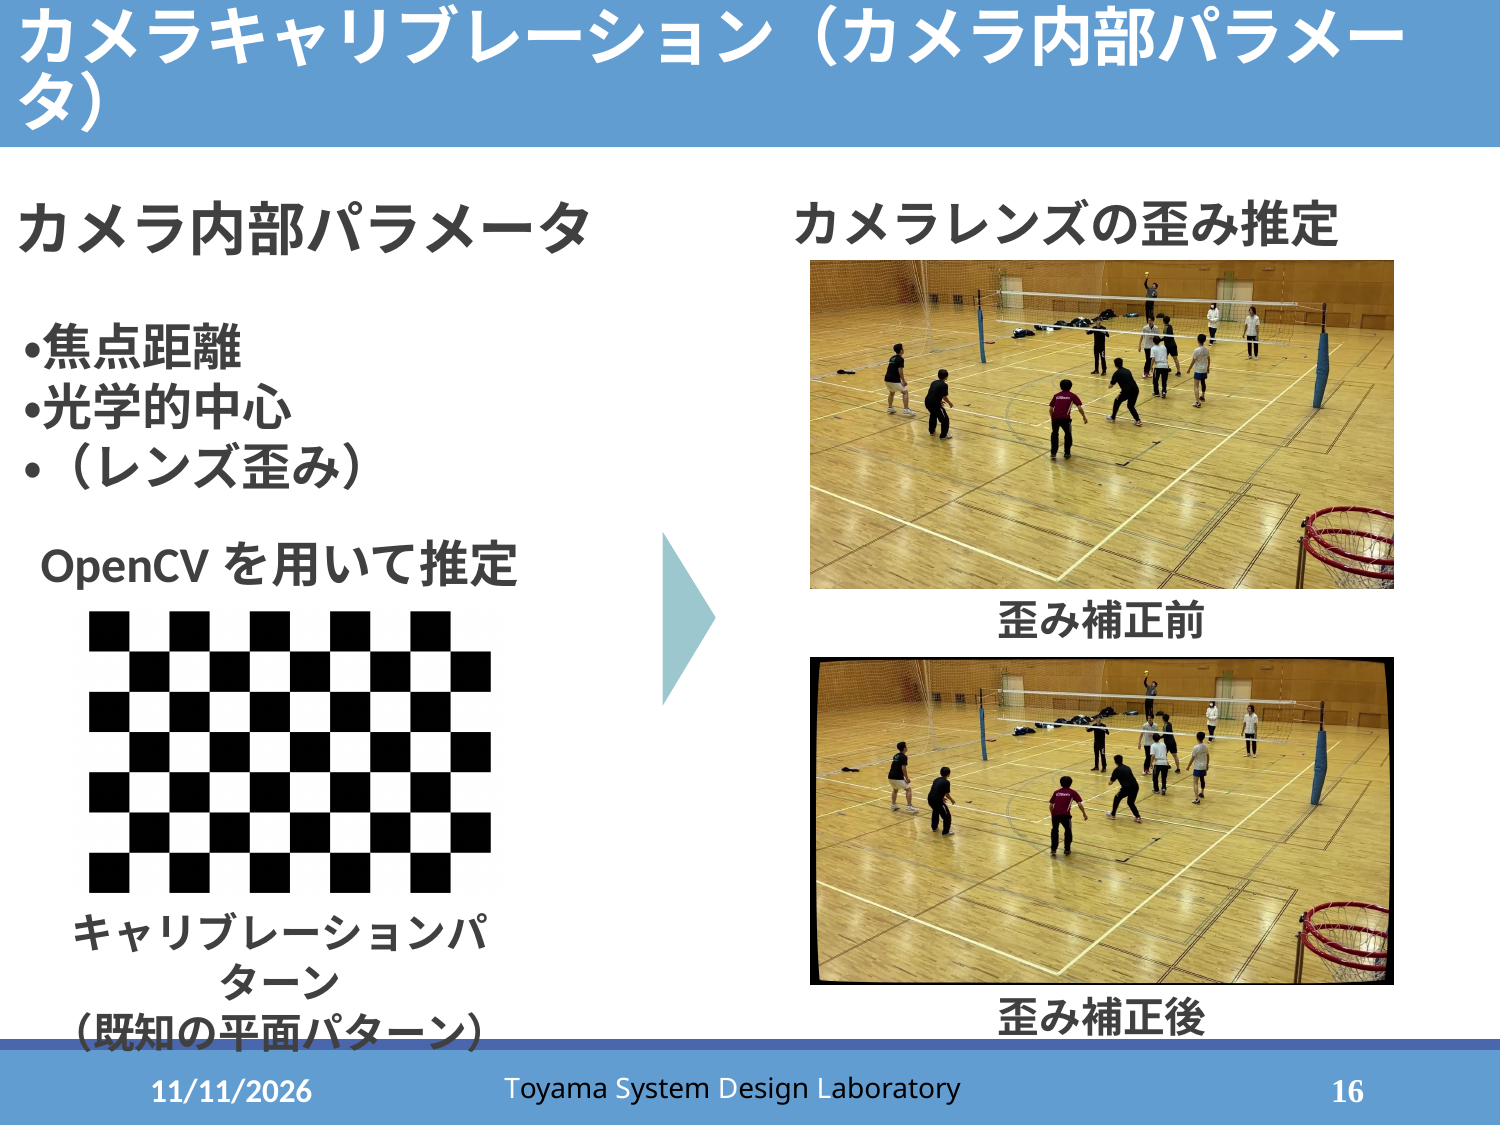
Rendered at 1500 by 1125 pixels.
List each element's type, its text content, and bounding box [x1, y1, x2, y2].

text_box カメラレンズの歪み推定 [776, 184, 1356, 260]
slide_number 16 [1218, 1059, 1380, 1120]
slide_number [135, 1065, 440, 1120]
picture [810, 656, 1395, 986]
text_box [661, 530, 717, 708]
picture [67, 602, 507, 901]
title カメラキャリブレーション（カメラ内部パラメータ） [0, 0, 1500, 148]
text_box カメラ内部パラメータ [0, 184, 610, 270]
text_box OpenCVを用いて推定 [25, 525, 535, 601]
text_box 歪み補正前 [983, 598, 1222, 651]
text_box キャリブレーションパターン （既知の平面パターン） [27, 899, 533, 1065]
picture [810, 260, 1395, 589]
text_box ・焦点距離 ・光学的中心 ・（レンズ歪み） [8, 308, 406, 504]
text_box 歪み補正後 [983, 995, 1222, 1048]
